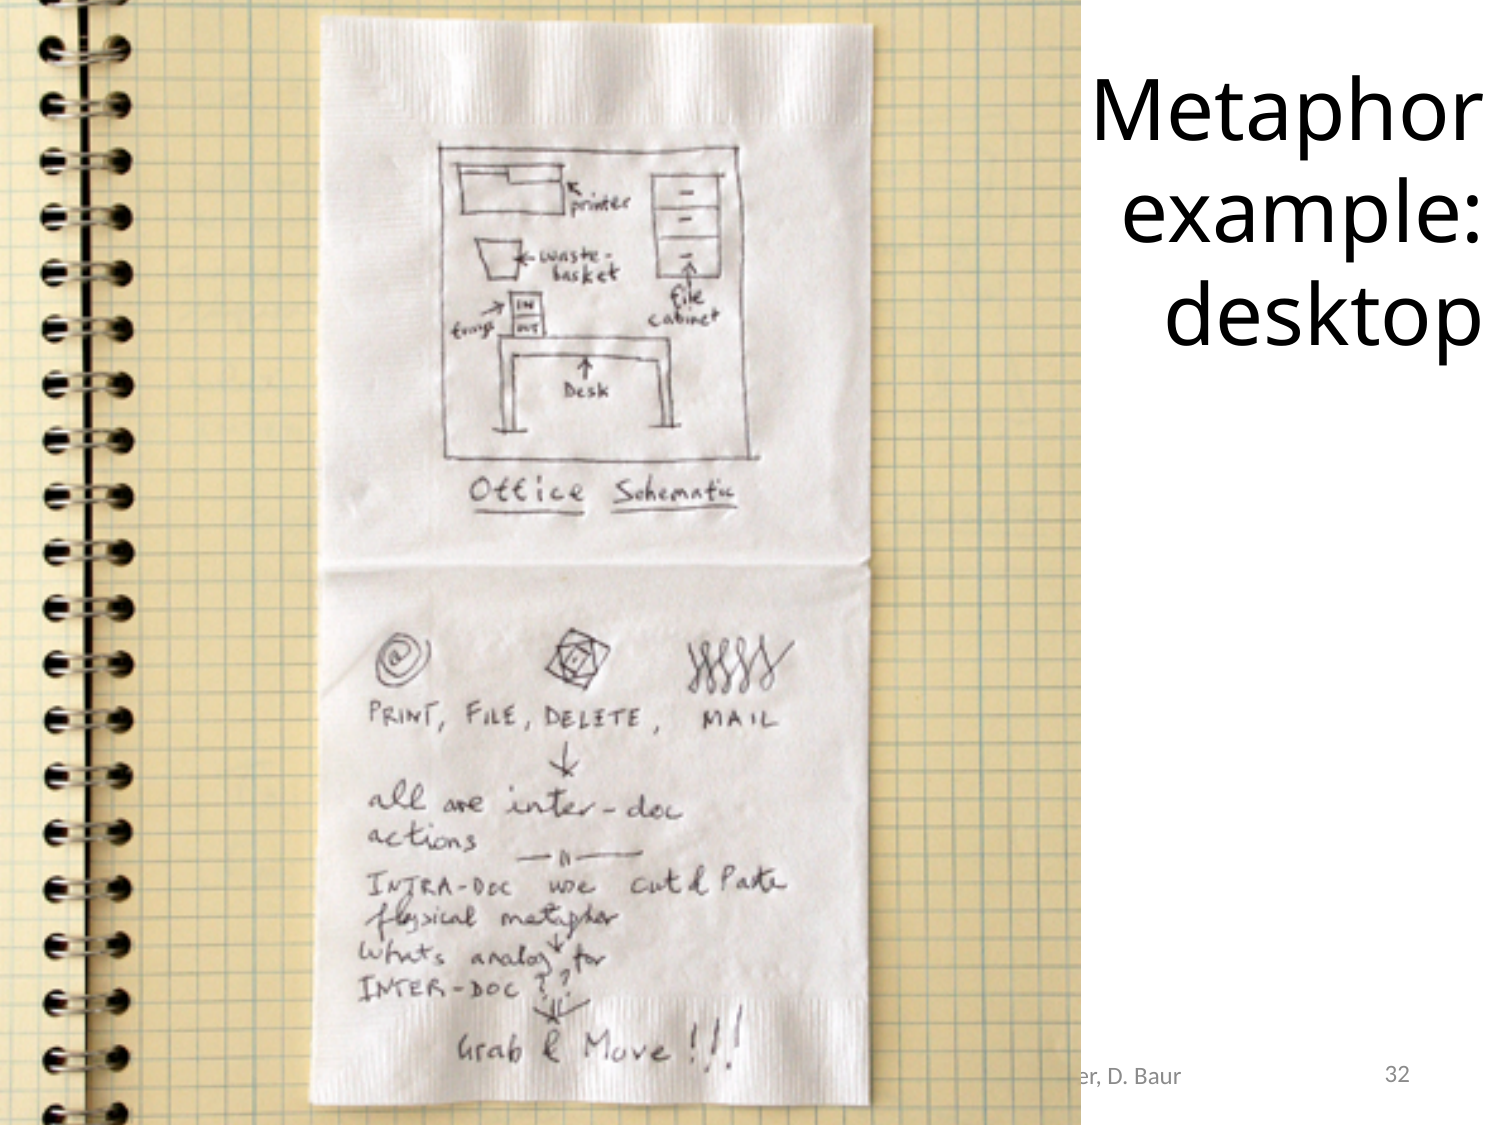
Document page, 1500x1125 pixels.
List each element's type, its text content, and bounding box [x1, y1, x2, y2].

slide_number 32 [1086, 1042, 1425, 1103]
title Metaphor example: desktop [1086, 0, 1500, 421]
picture [0, 0, 1081, 1125]
